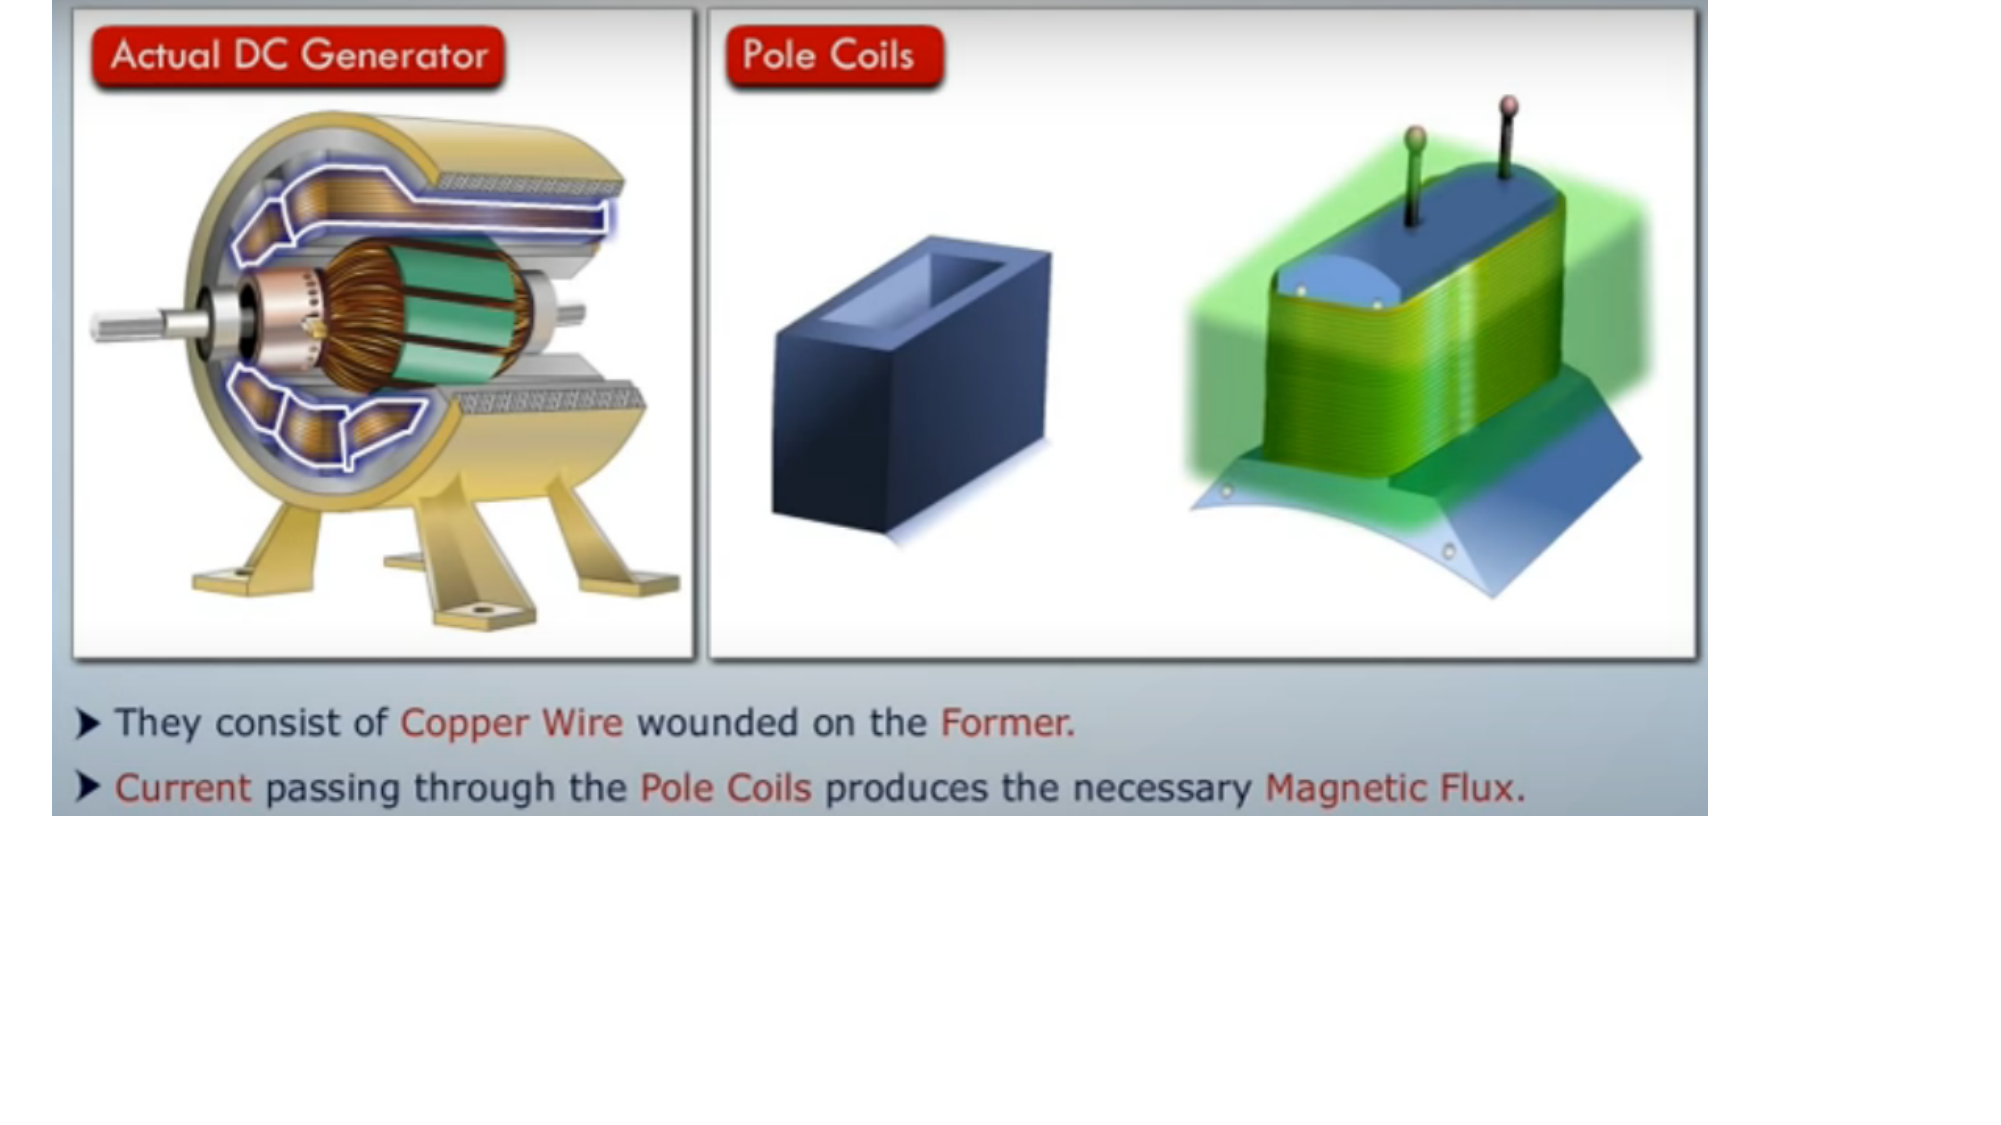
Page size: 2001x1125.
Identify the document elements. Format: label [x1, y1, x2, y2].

picture [52, 0, 1708, 816]
